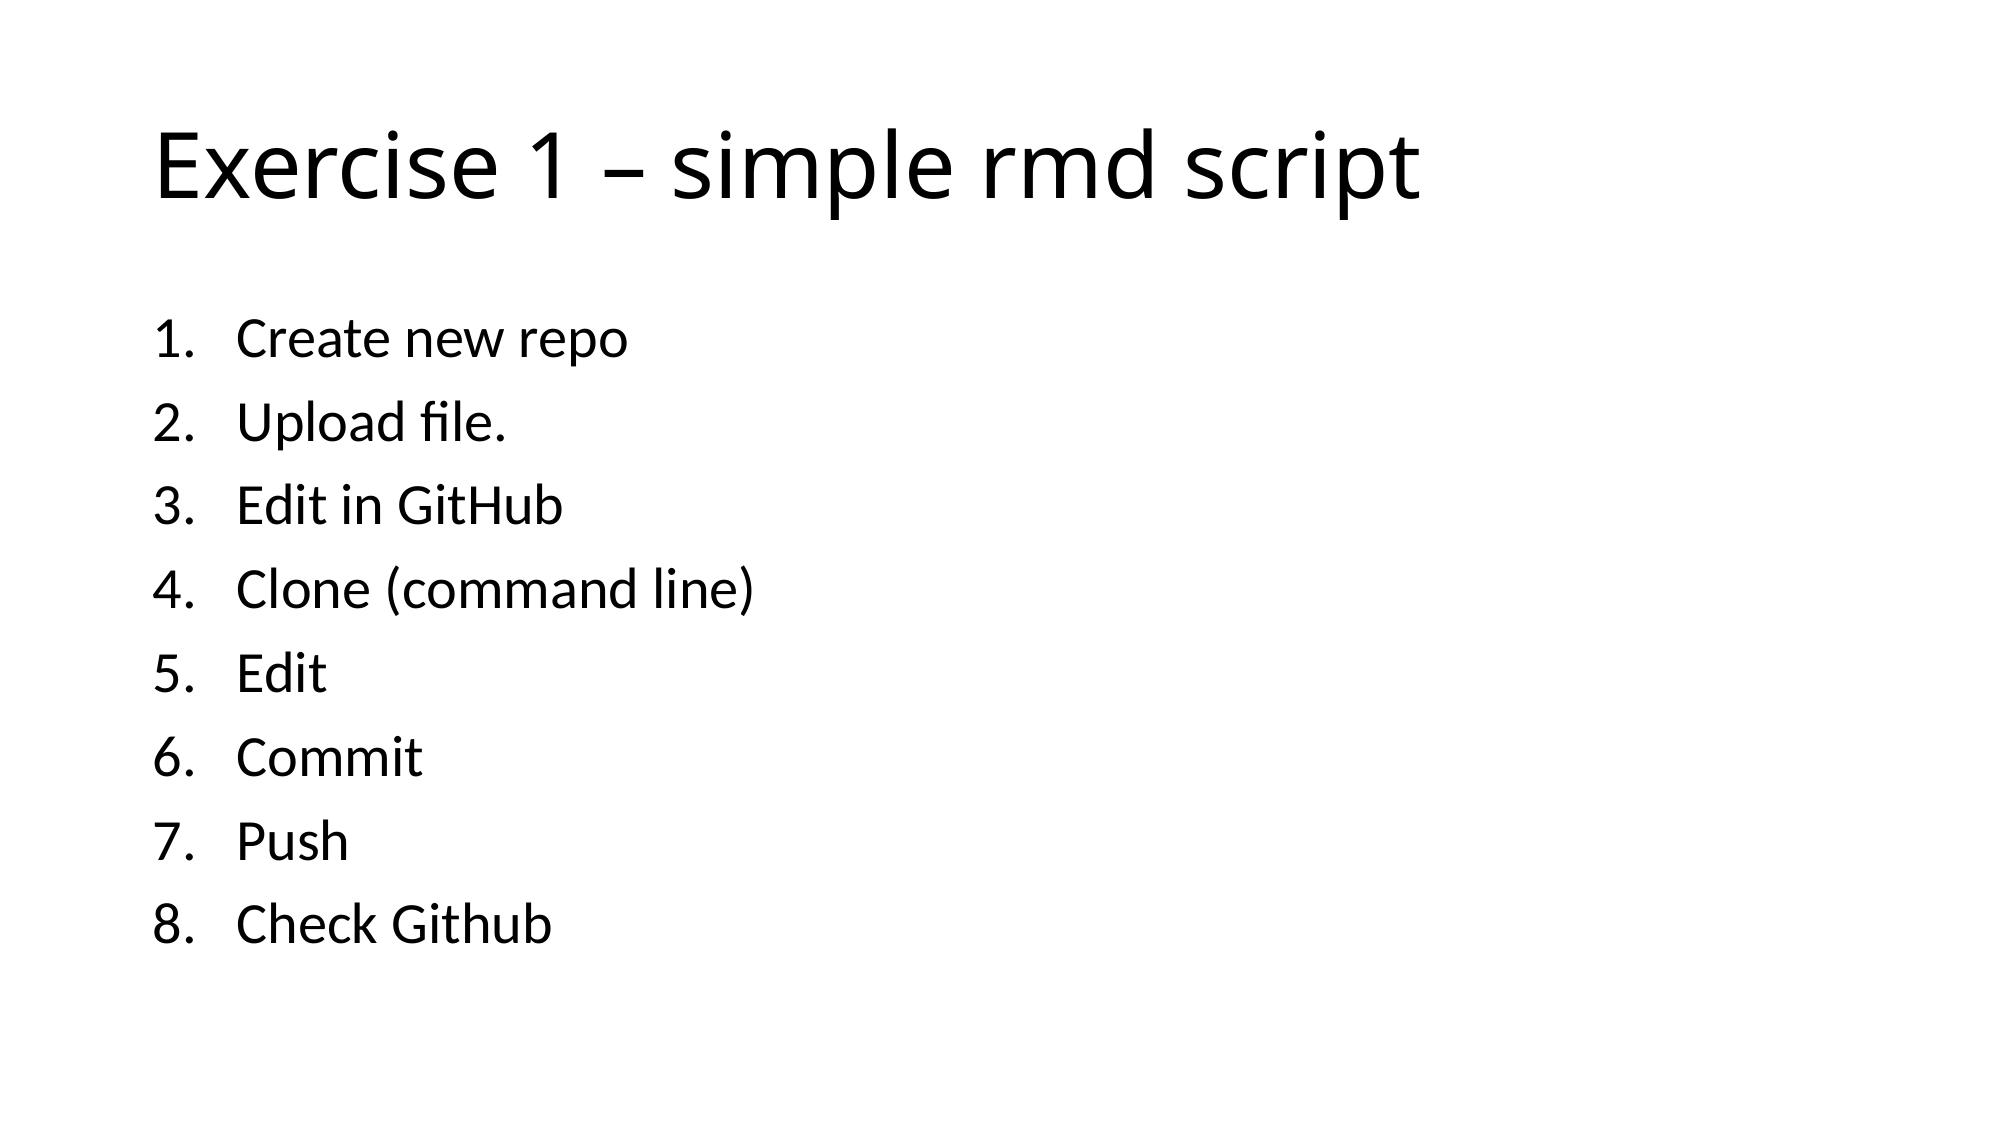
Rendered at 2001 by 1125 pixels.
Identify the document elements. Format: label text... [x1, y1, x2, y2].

title Exercise 1 – simple rmd script [137, 59, 1863, 278]
list Create new repo Upload file. Edit in GitHub Clone (command line) Edit Commit Push Check Github [137, 299, 1863, 1014]
